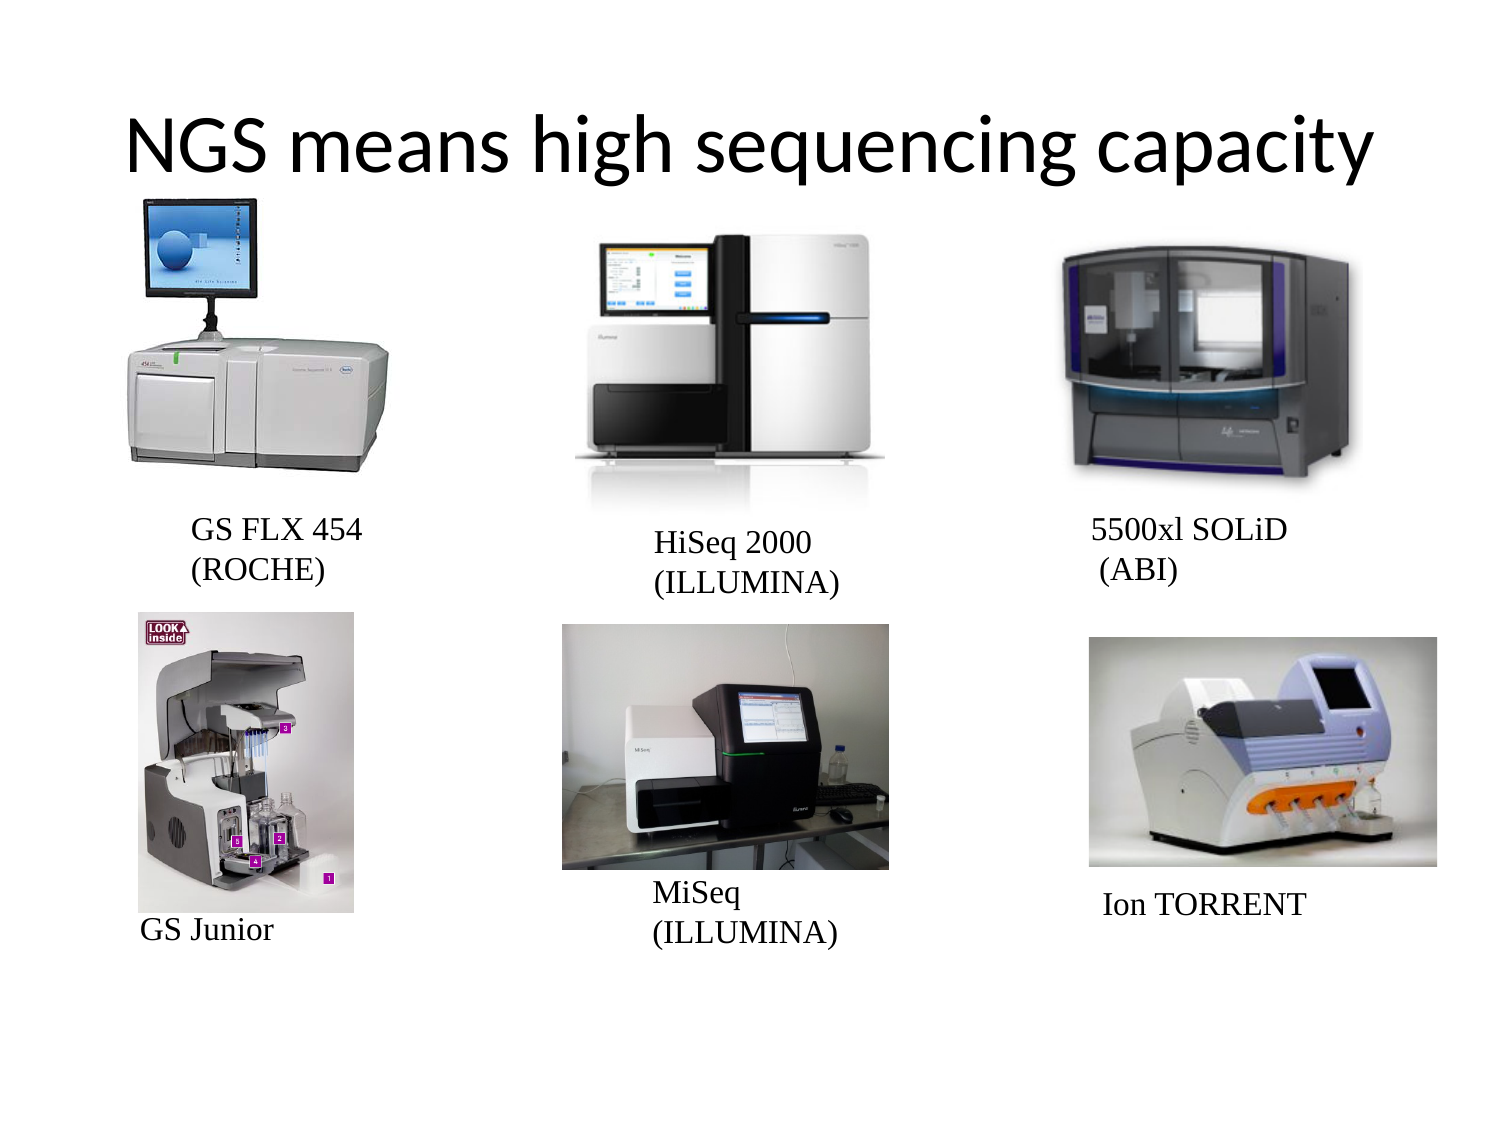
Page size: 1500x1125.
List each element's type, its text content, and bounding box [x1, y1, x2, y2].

text_box GS FLX 454 (ROCHE) [175, 499, 378, 595]
text_box HiSeq 2000 (ILLUMINA) [639, 555, 855, 607]
text_box MiSeq (ILLUMINA) [637, 878, 888, 957]
title NGS means high sequencing capacity [75, 45, 1425, 233]
picture [562, 624, 889, 870]
text_box GS Junior [125, 899, 475, 955]
picture [137, 612, 355, 914]
text_box 5500xl SOLiD (ABI) [1076, 510, 1304, 595]
text_box Ion TORRENT [1087, 874, 1438, 930]
picture [1049, 214, 1363, 503]
picture [574, 207, 886, 547]
picture [112, 189, 402, 480]
picture [1088, 637, 1438, 868]
